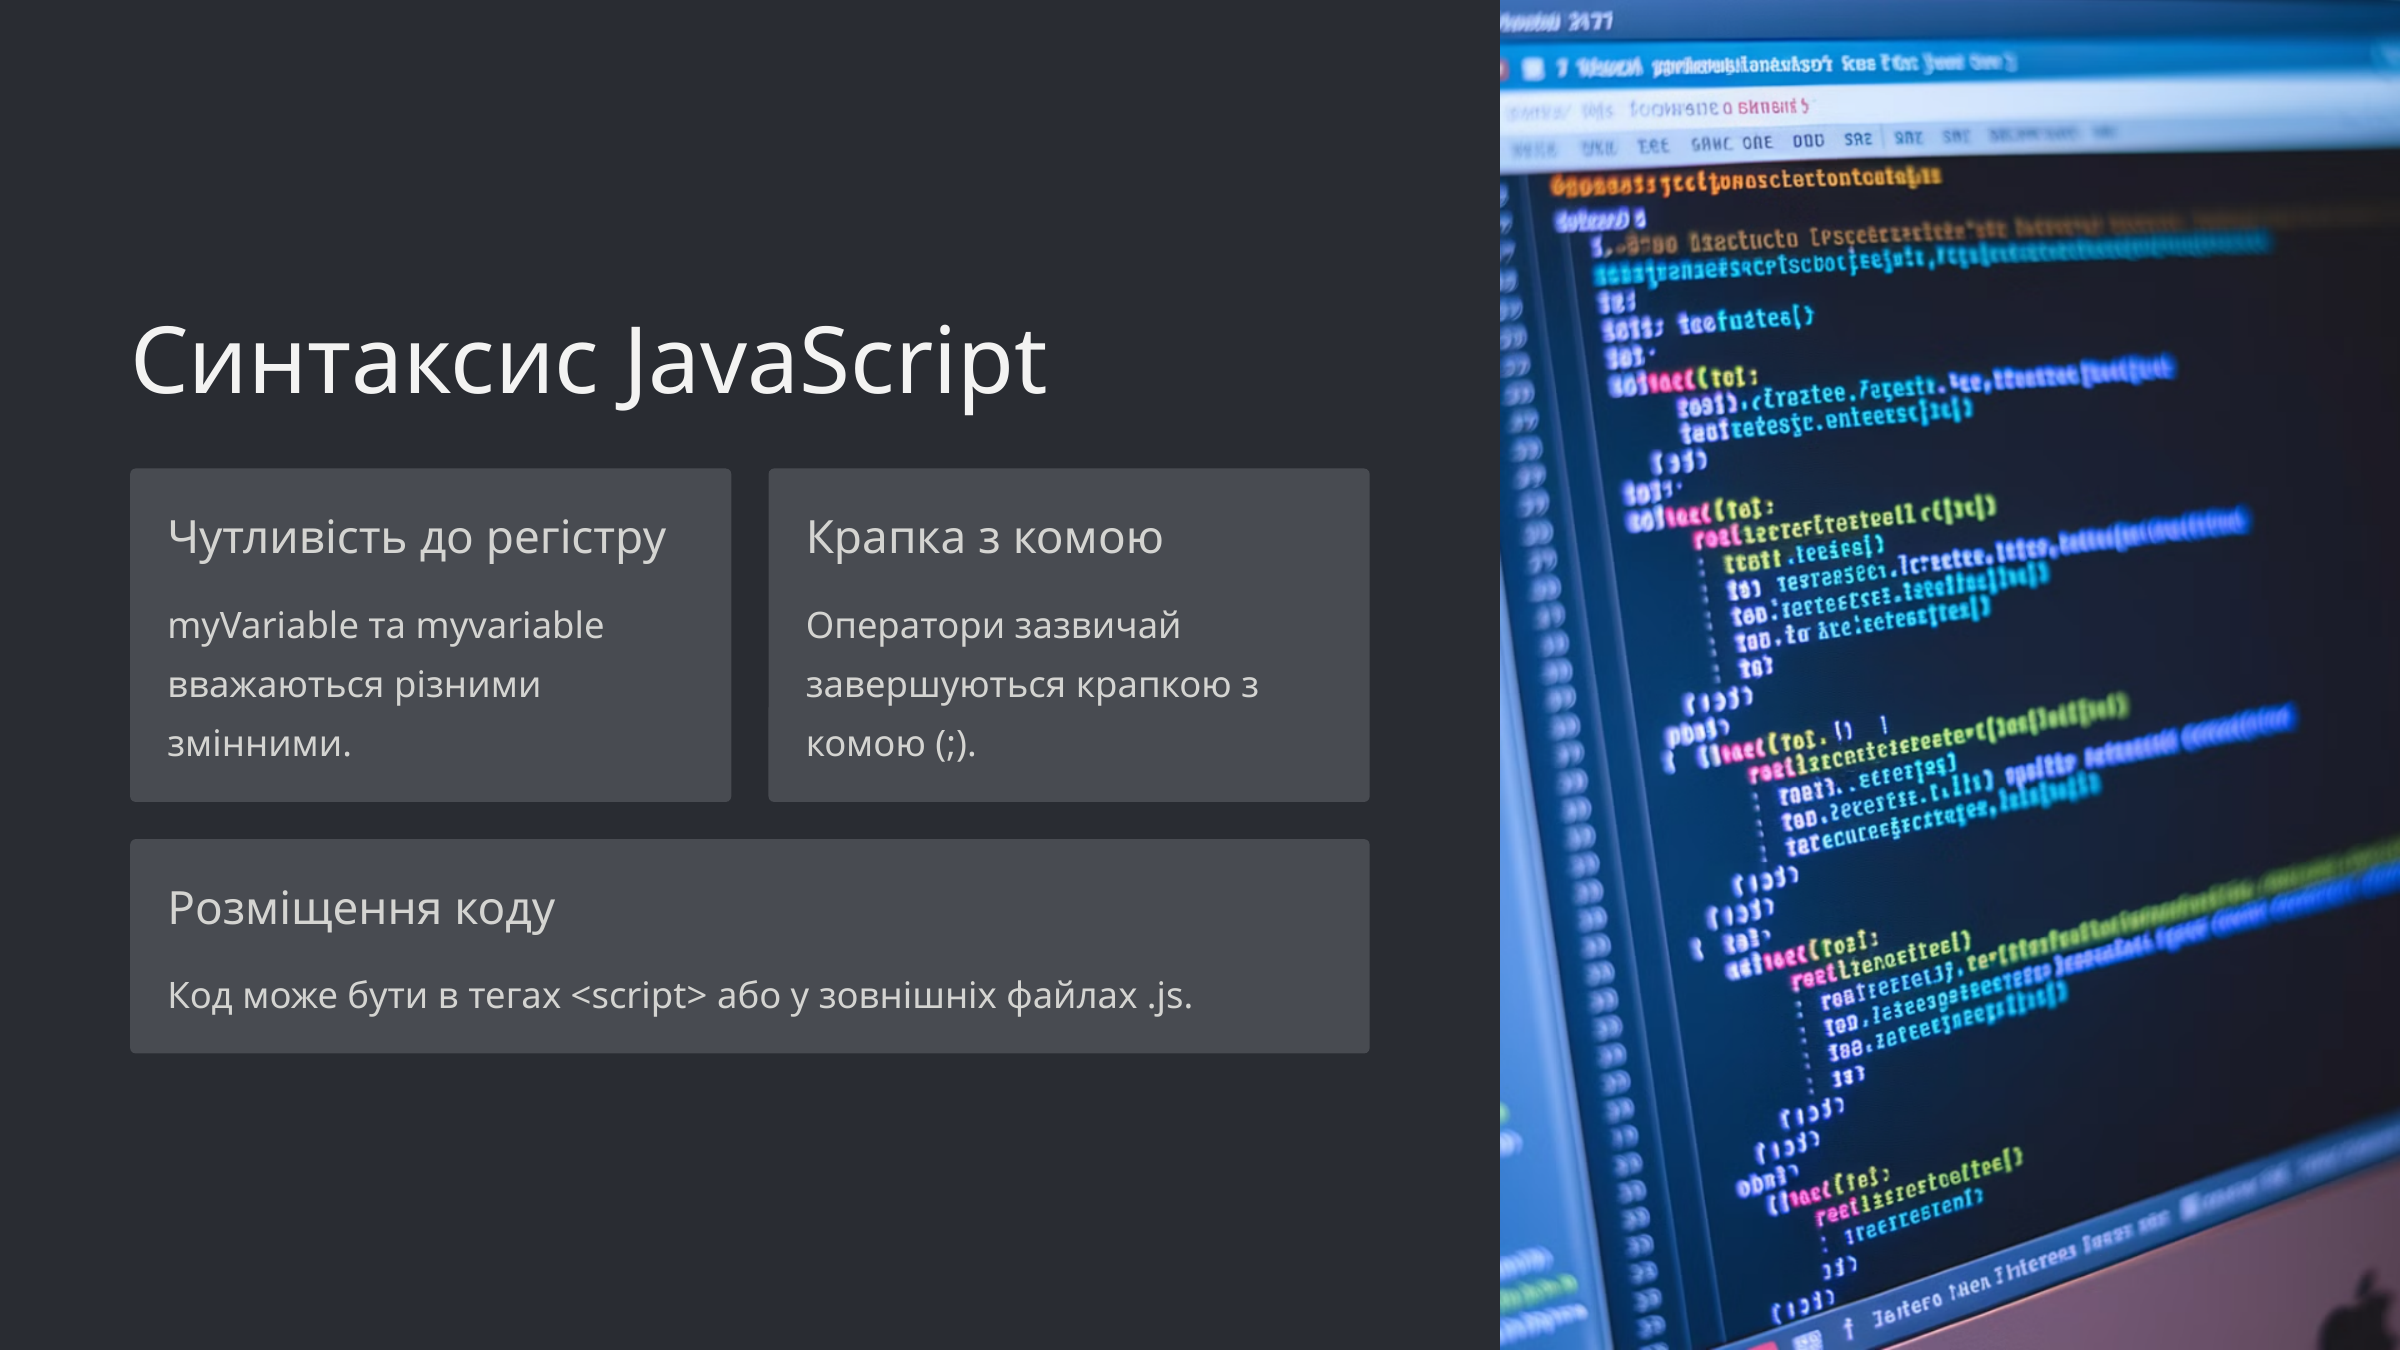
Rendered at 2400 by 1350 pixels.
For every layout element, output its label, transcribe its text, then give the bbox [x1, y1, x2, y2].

text_box [768, 468, 1370, 802]
text_box Код може бути в тегах <script> або у зовнішніх файлах .js. [167, 956, 1333, 1017]
text_box Чутливість до регістру [167, 505, 669, 564]
text_box Розміщення коду [167, 876, 633, 935]
text_box [130, 839, 1370, 1054]
text_box [130, 468, 732, 802]
text_box Синтаксис JavaScript [130, 296, 1069, 413]
text_box myVariable та myvariable вважаються різними змінними. [167, 586, 695, 765]
picture [1499, 0, 2400, 1350]
text_box Оператори зазвичай завершуються крапкою з комою (;). [805, 586, 1333, 765]
text_box Крапка з комою [805, 505, 1271, 564]
